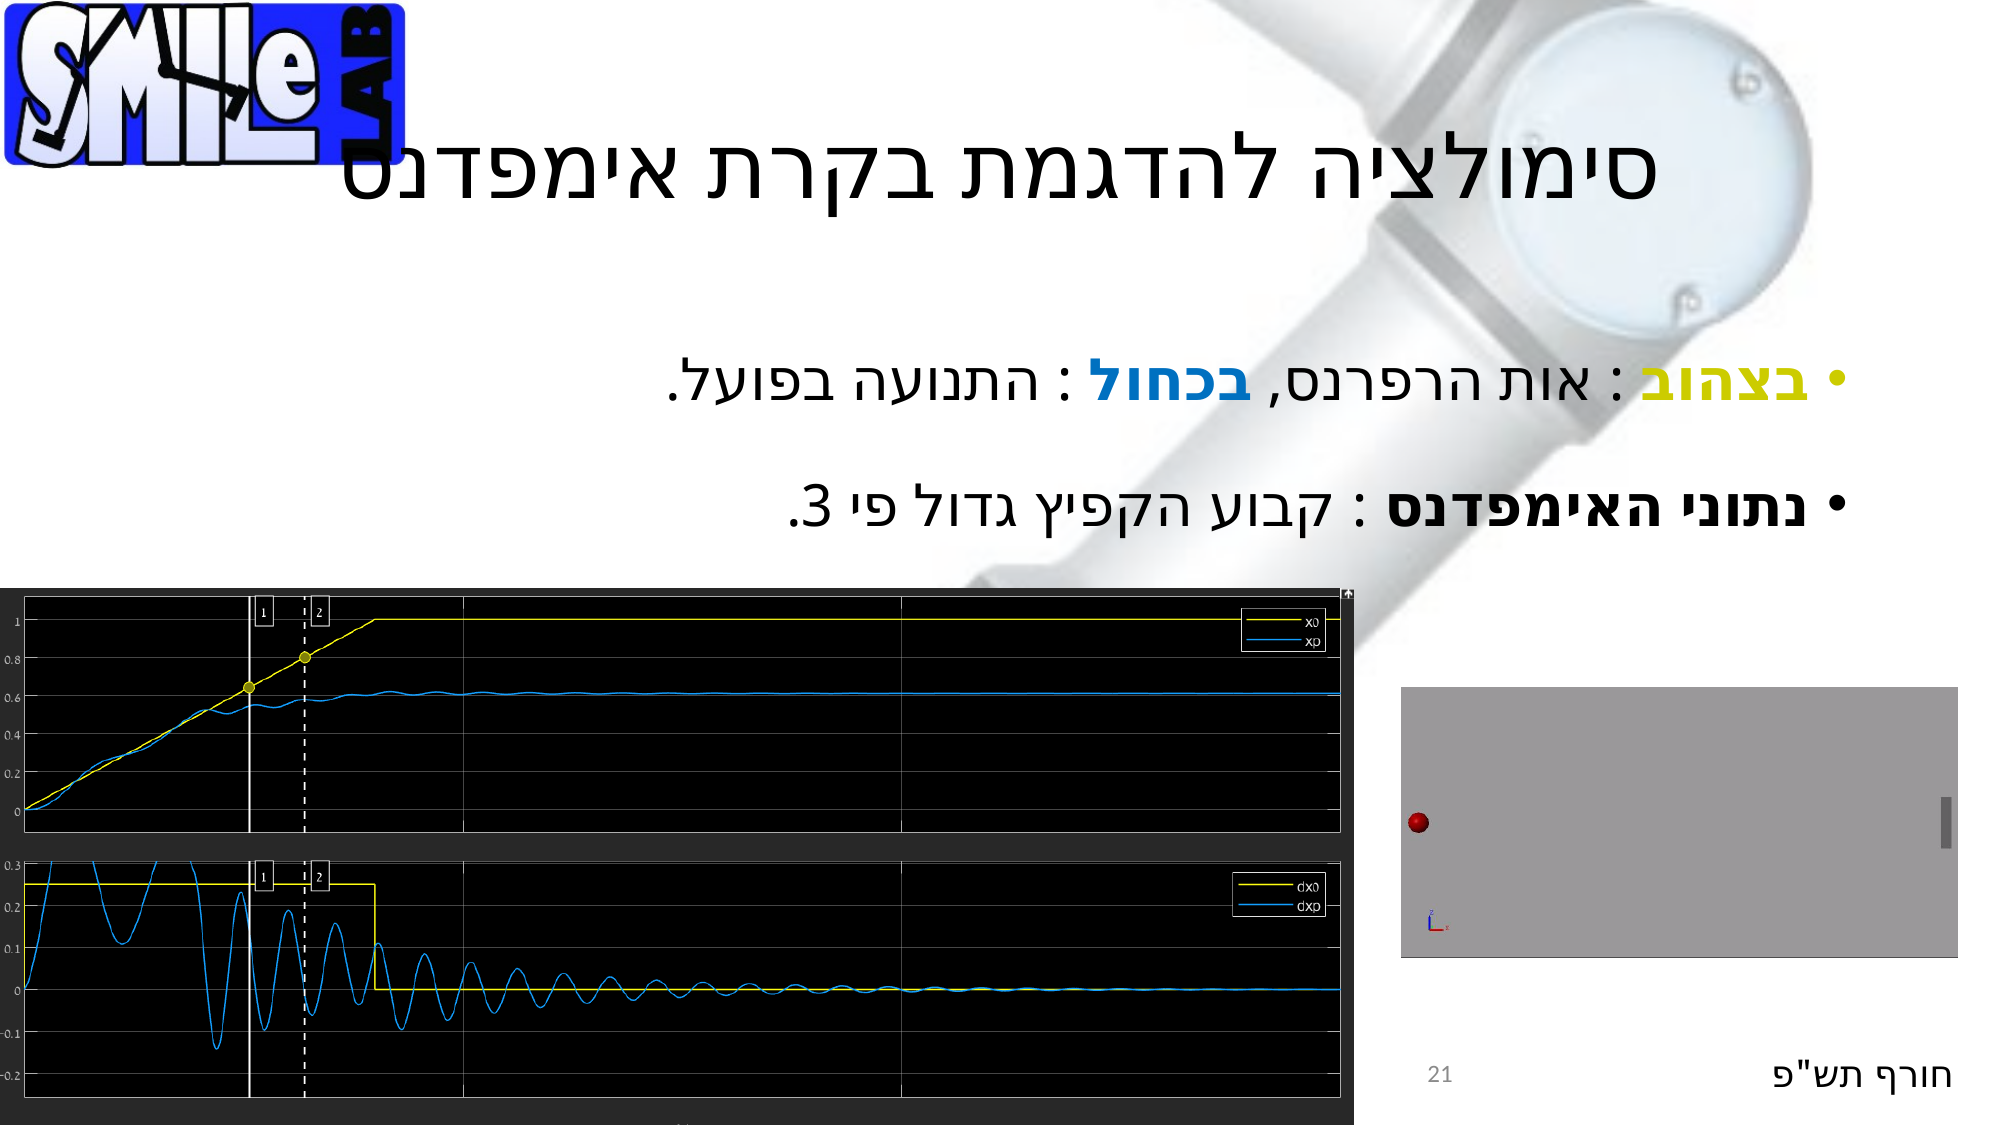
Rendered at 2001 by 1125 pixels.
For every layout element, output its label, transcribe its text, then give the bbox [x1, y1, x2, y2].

slide_number 21 [1412, 1042, 1863, 1103]
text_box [1400, 686, 1959, 959]
picture [0, 0, 409, 169]
list בצהוב : אות הרפרנס, בכחול : התנועה בפועל. נתוני האימפדנס : קבוע הקפיץ גדול פי 3. [137, 299, 1863, 1014]
picture [0, 588, 1354, 1125]
title סימולציה להדגמת בקרת אימפדנס [137, 59, 1863, 278]
